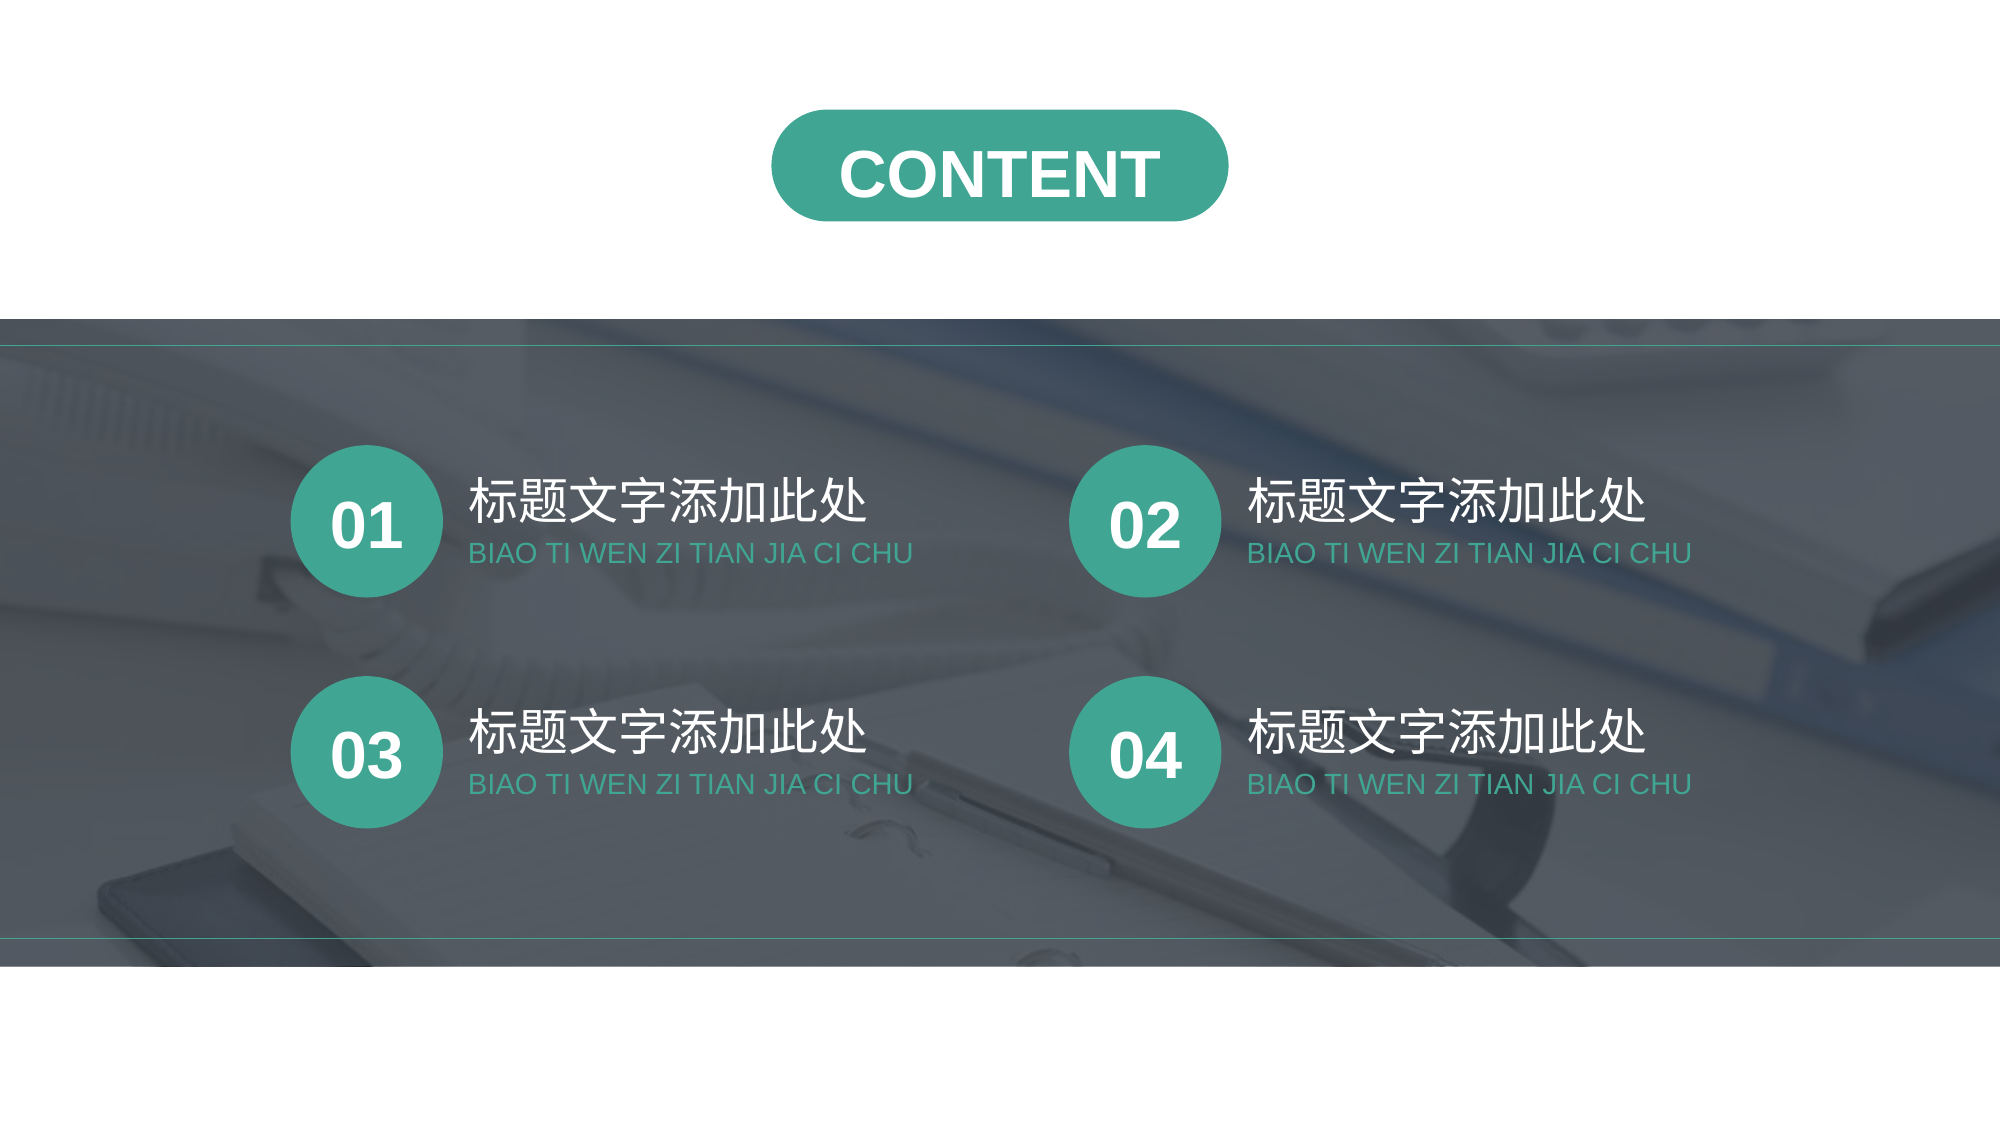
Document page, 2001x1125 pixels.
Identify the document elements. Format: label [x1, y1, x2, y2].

text_box [290, 445, 931, 598]
text_box [1069, 445, 1710, 598]
picture [0, 939, 2000, 967]
picture [0, 346, 2000, 937]
text_box [771, 109, 1229, 222]
picture [0, 318, 2000, 345]
text_box [1069, 676, 1710, 829]
text_box [290, 676, 931, 829]
